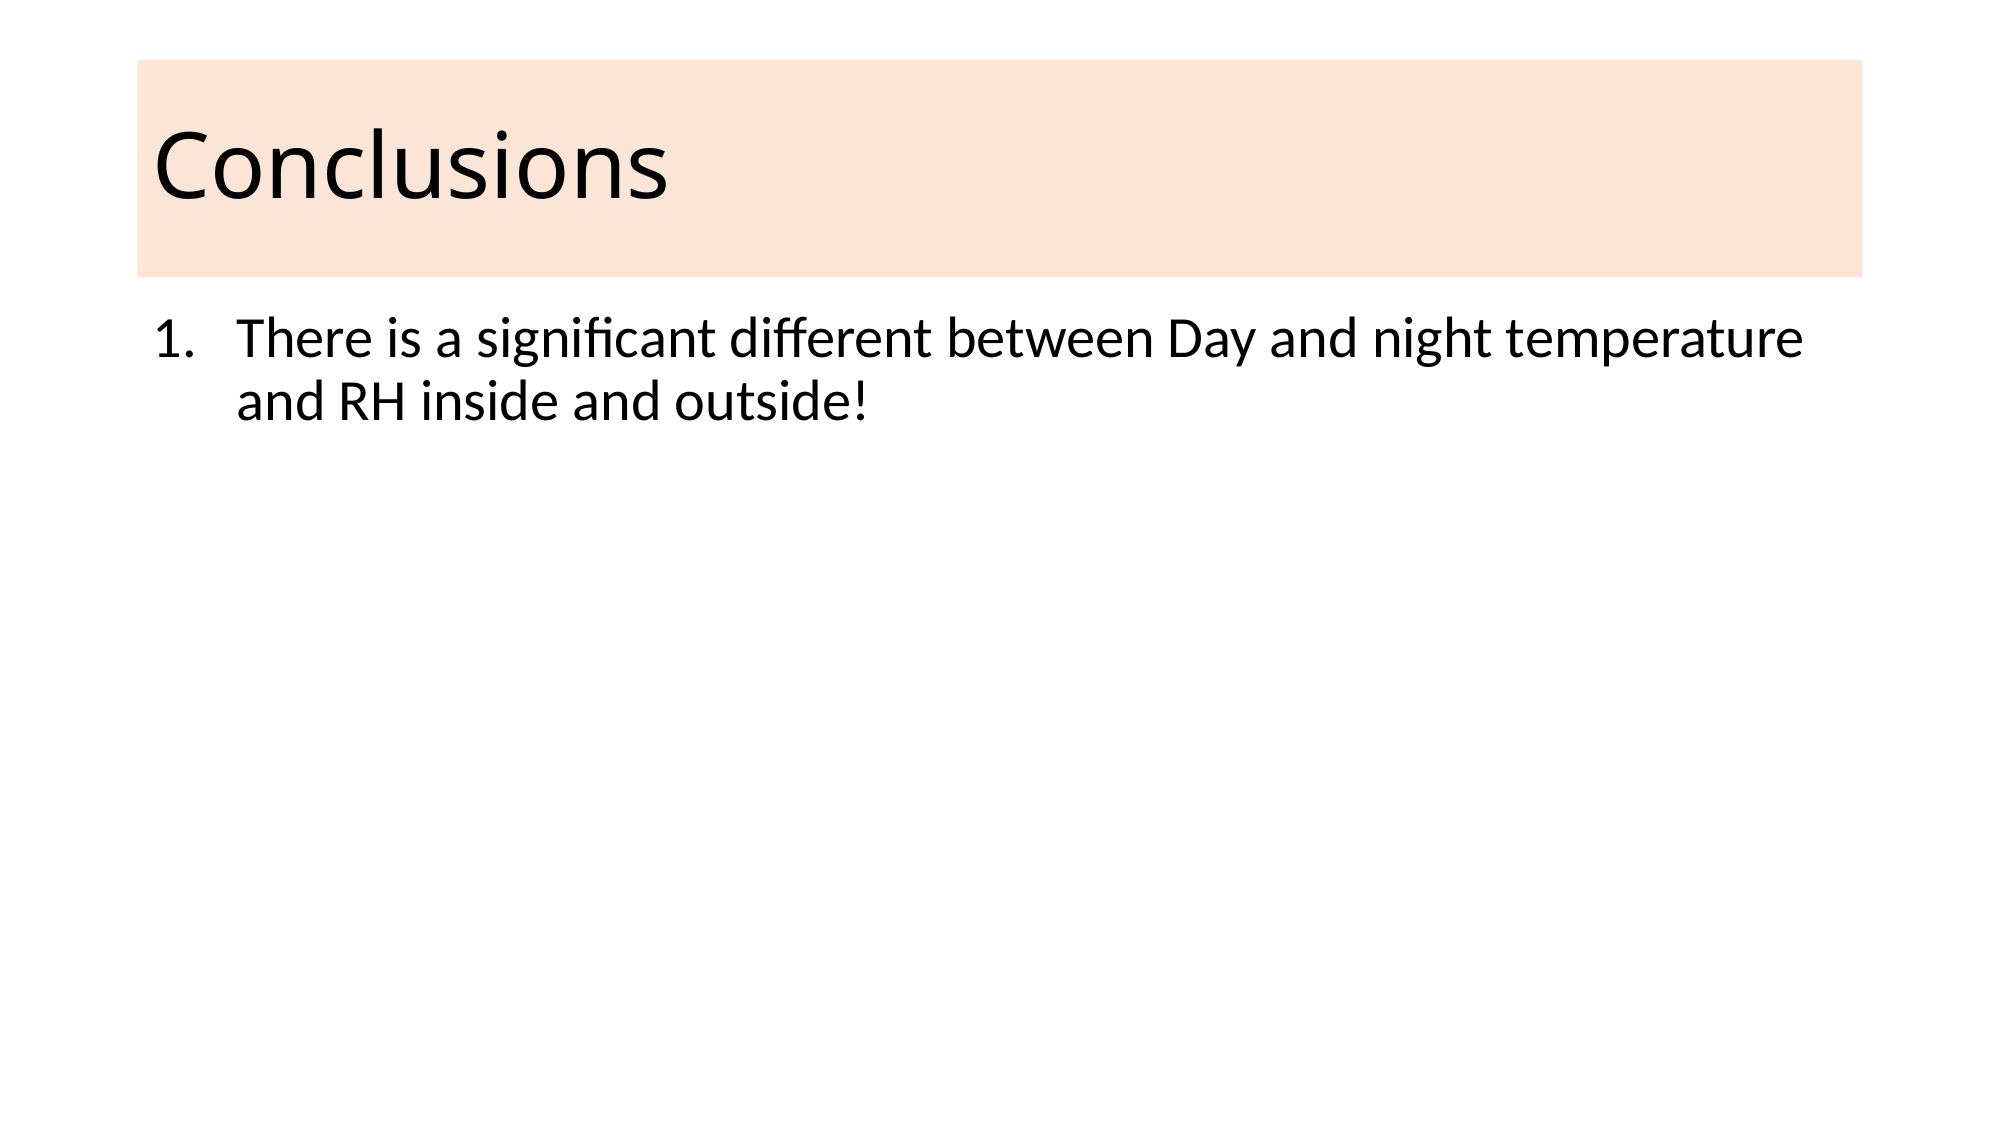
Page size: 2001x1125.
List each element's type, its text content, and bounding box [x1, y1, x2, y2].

list There is a significant different between Day and night temperature and RH inside and outside! [137, 299, 1863, 1014]
title Conclusions [137, 59, 1863, 278]
